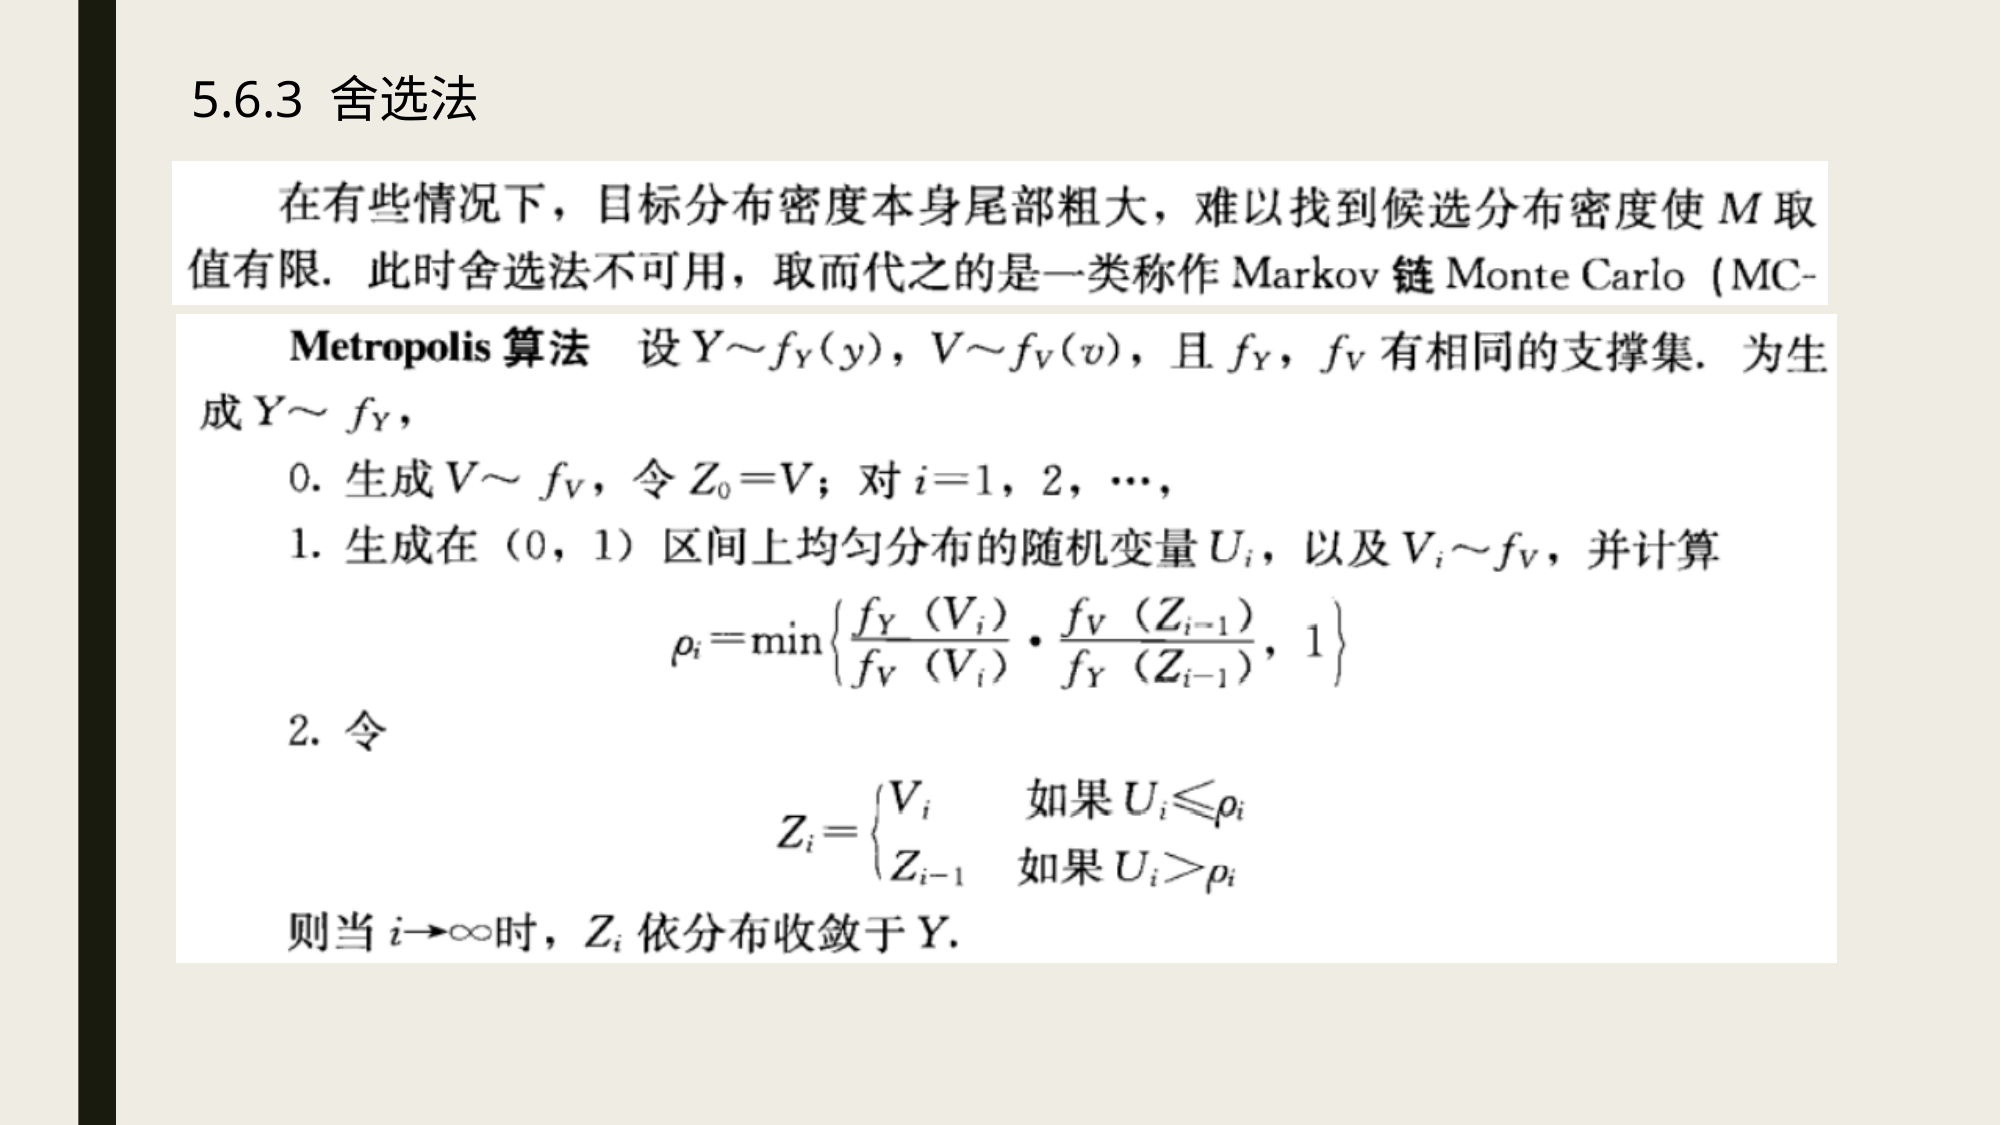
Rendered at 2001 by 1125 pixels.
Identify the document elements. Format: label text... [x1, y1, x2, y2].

text_box 5.6.3 舍选法 [176, 60, 1207, 136]
picture [172, 161, 1828, 305]
picture [176, 314, 1837, 963]
